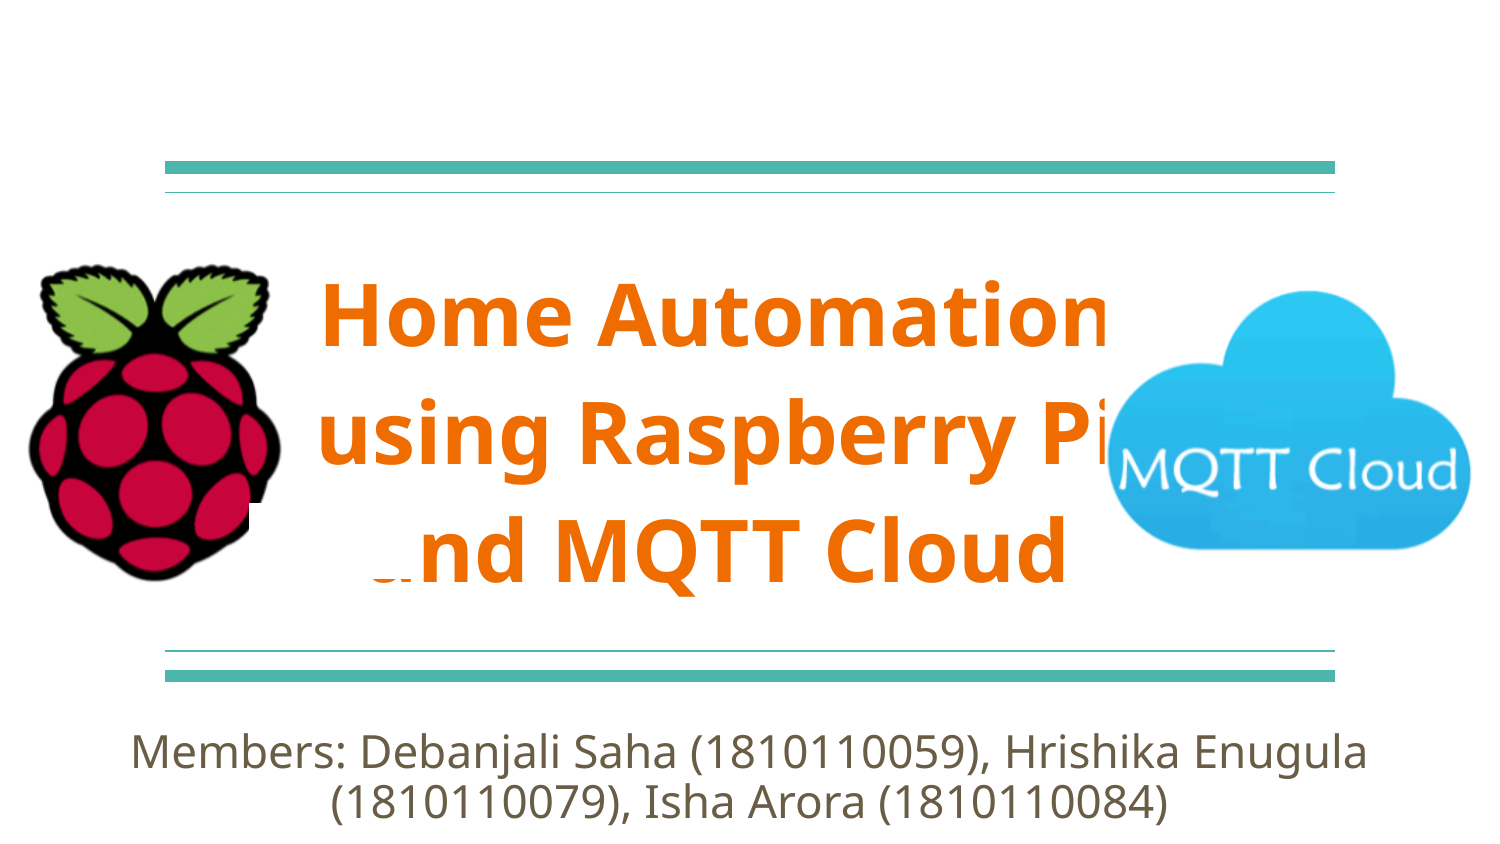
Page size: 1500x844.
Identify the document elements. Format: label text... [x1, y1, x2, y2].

picture [1104, 274, 1476, 570]
picture [17, 252, 416, 592]
subtitle Members: Debanjali Saha (1810110059), Hrishika Enugula (1810110079), Isha Arora (1810110084) [0, 713, 1500, 844]
title Home Automation using Raspberry Pi and MQTT Cloud [297, 221, 1138, 623]
